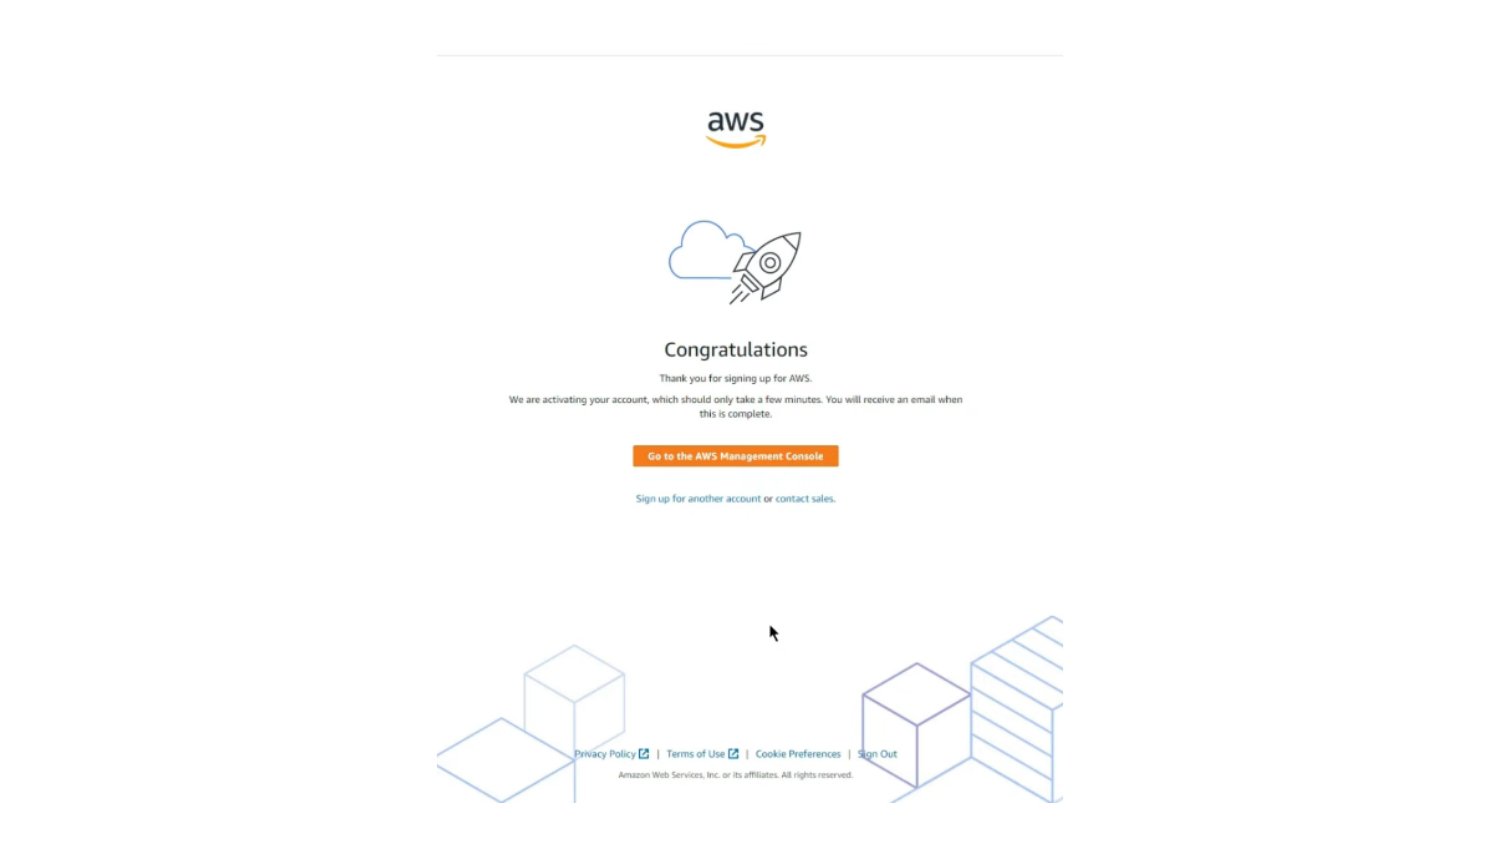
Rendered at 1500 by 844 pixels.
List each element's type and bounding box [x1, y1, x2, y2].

picture [436, 41, 1064, 803]
